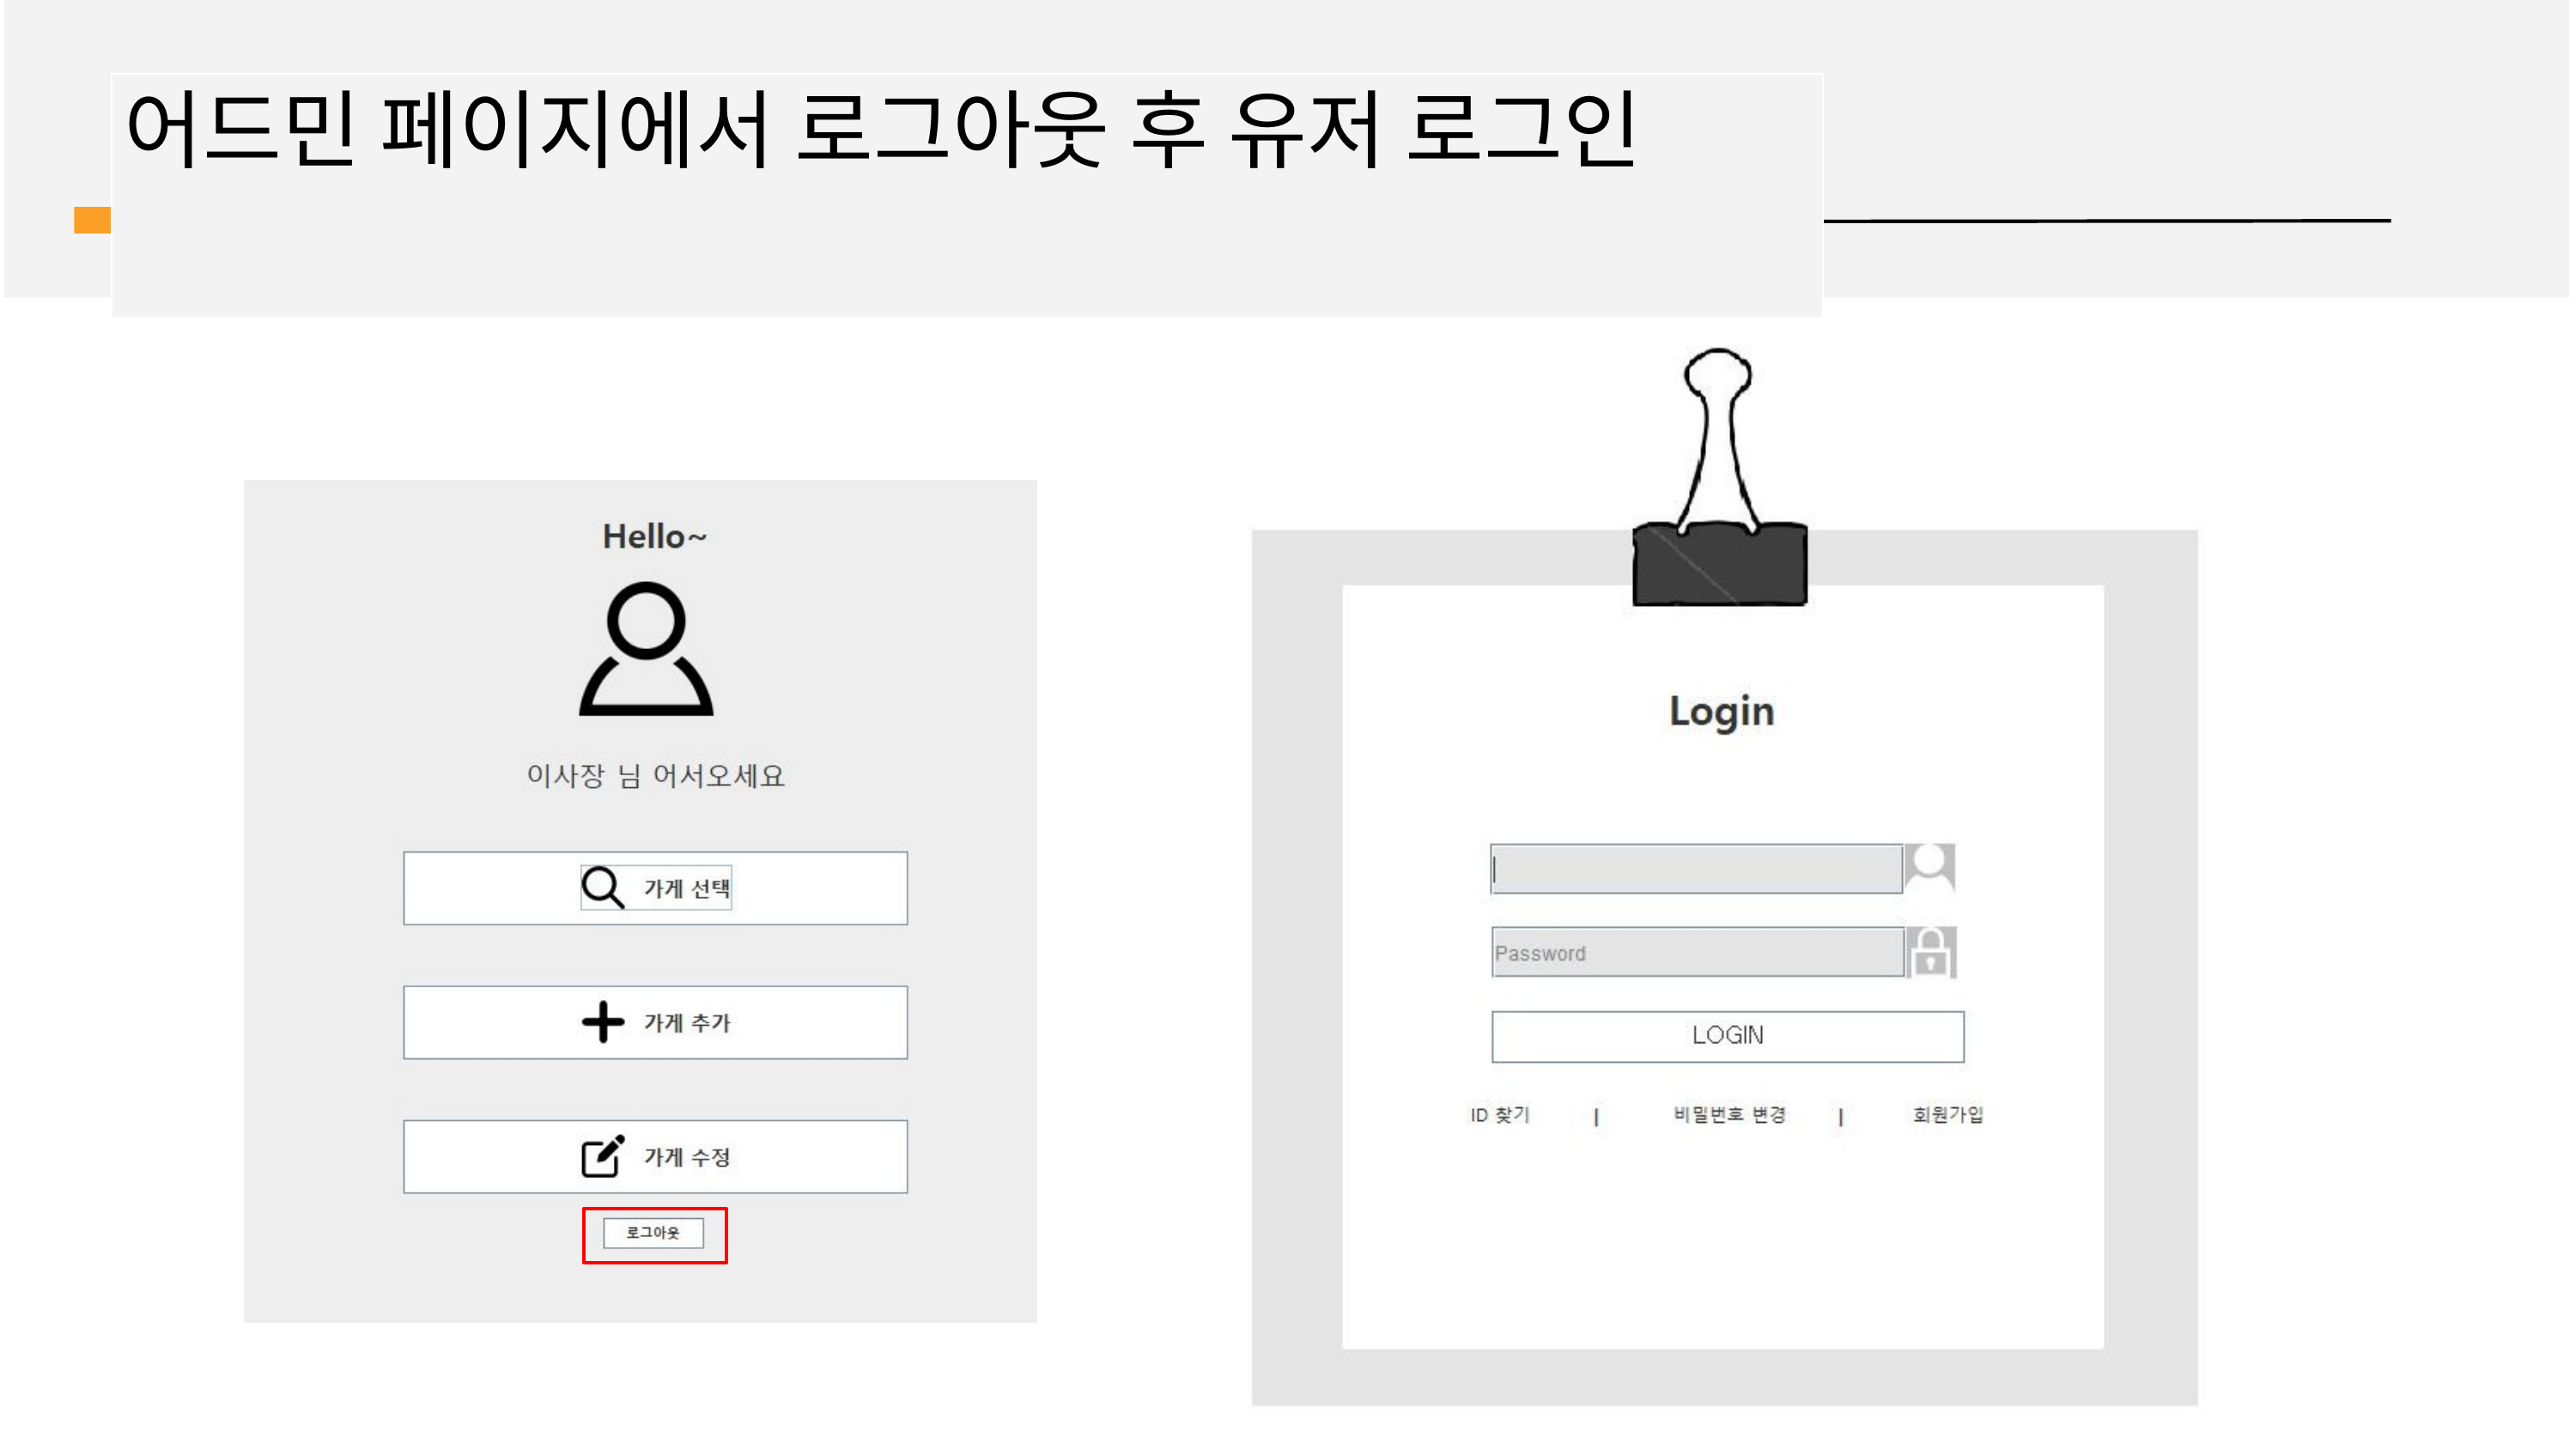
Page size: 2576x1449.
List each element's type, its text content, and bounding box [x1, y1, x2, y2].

title 어드민 페이지에서 로그아웃 후 유저 로그인 [112, 73, 1823, 318]
text_box [4, 0, 2570, 298]
text_box [244, 480, 1037, 1323]
text_box [74, 207, 112, 233]
text_box [1246, 345, 2205, 1411]
text_box [583, 1208, 726, 1264]
